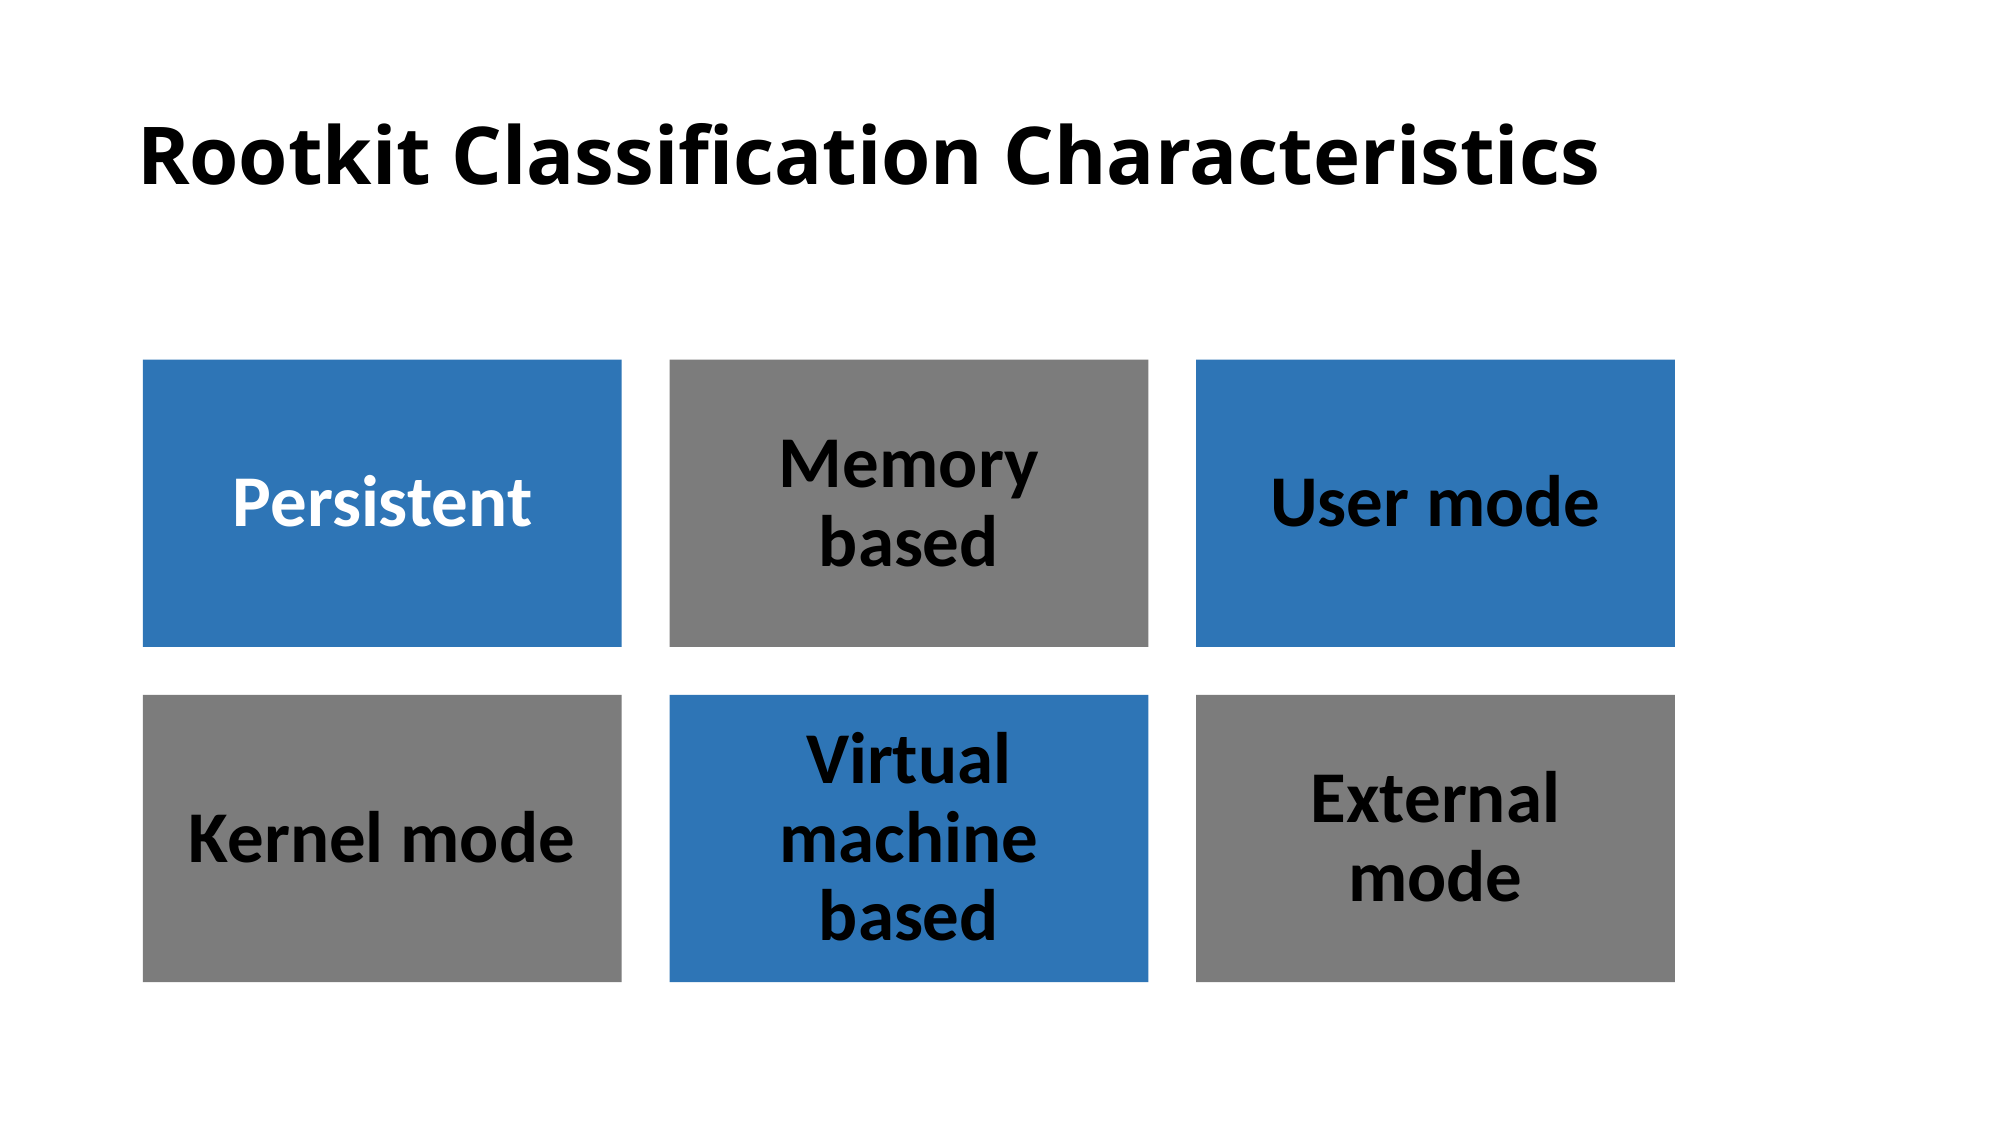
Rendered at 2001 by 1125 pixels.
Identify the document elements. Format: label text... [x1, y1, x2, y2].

title Rootkit Classification Characteristics [122, 75, 1655, 242]
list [142, 279, 1675, 1063]
